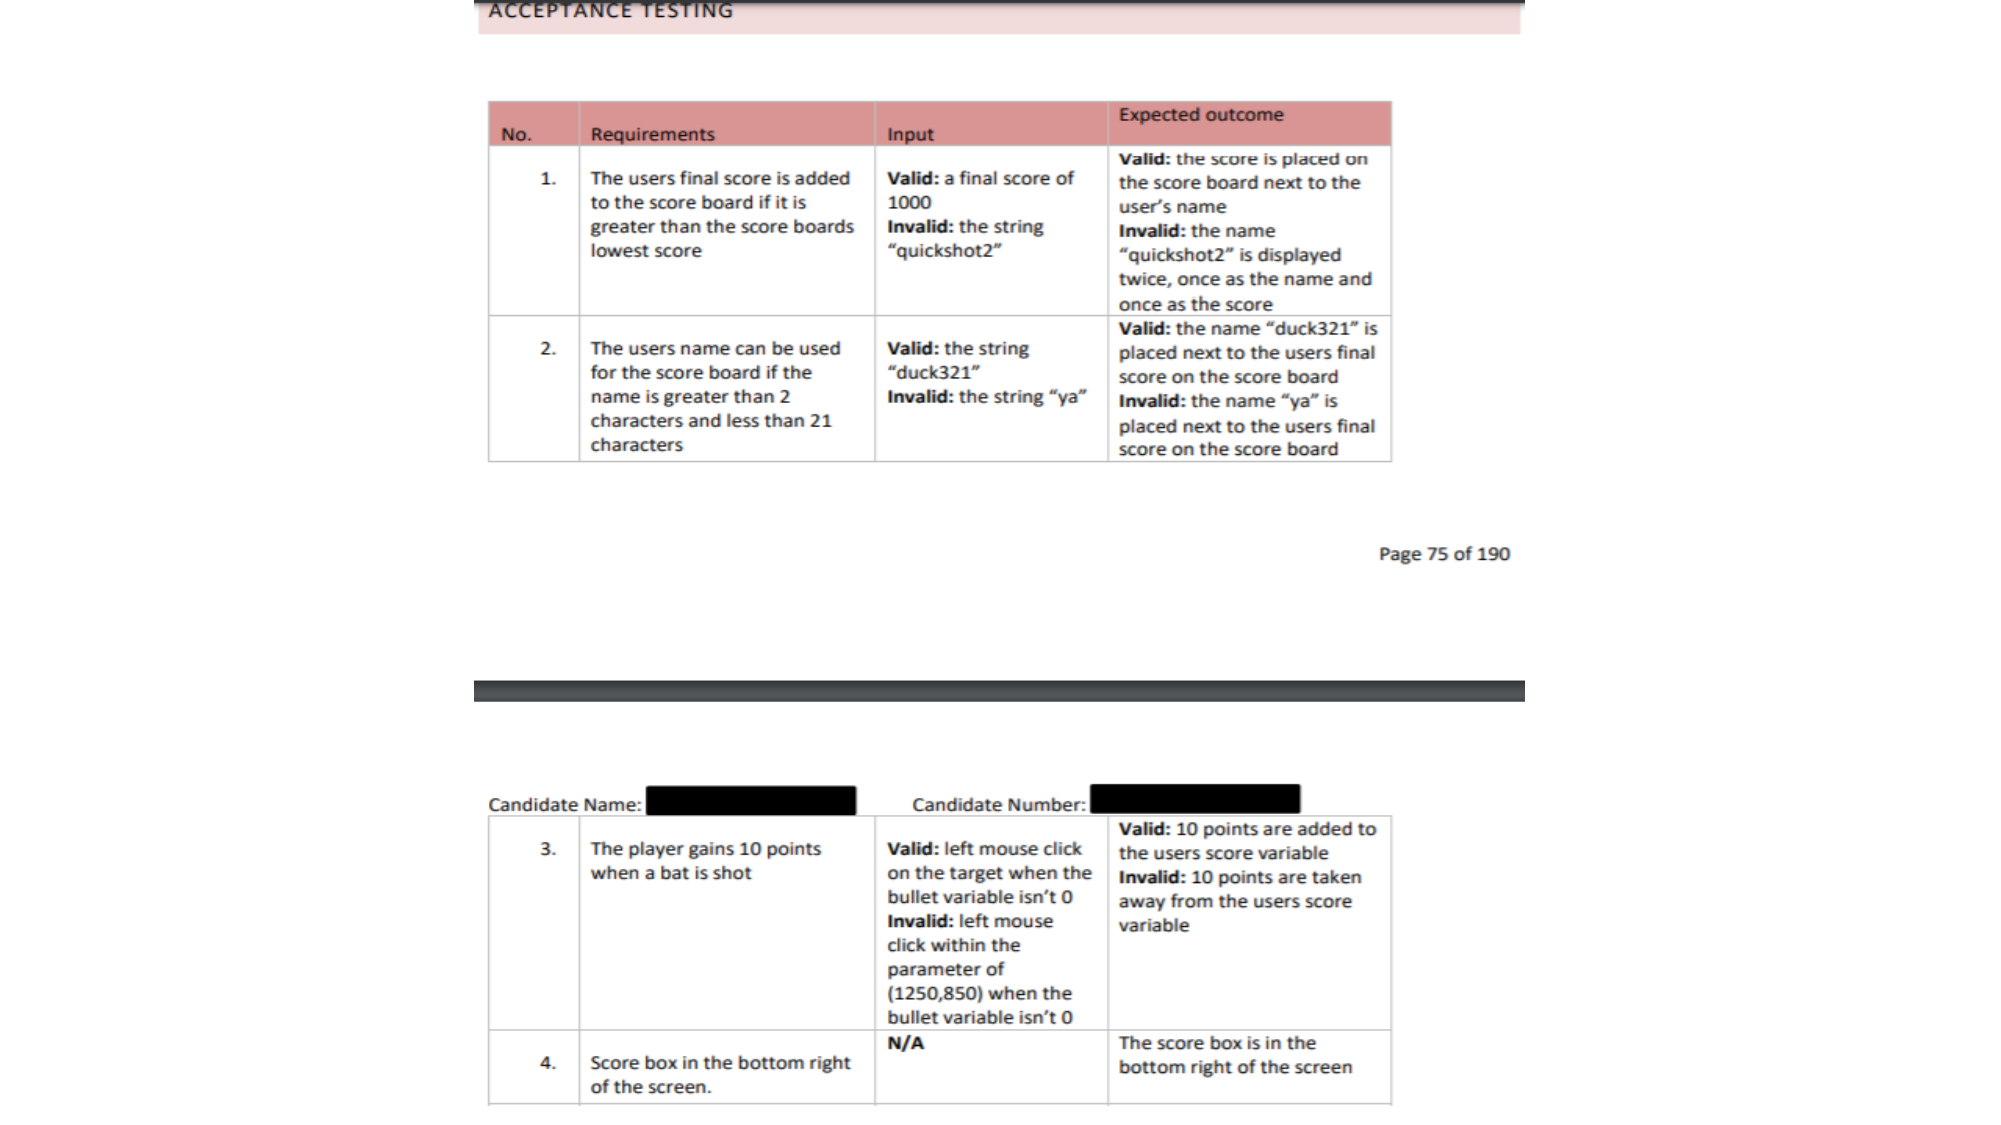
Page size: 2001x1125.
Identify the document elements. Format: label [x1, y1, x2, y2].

picture [474, 0, 1525, 1106]
